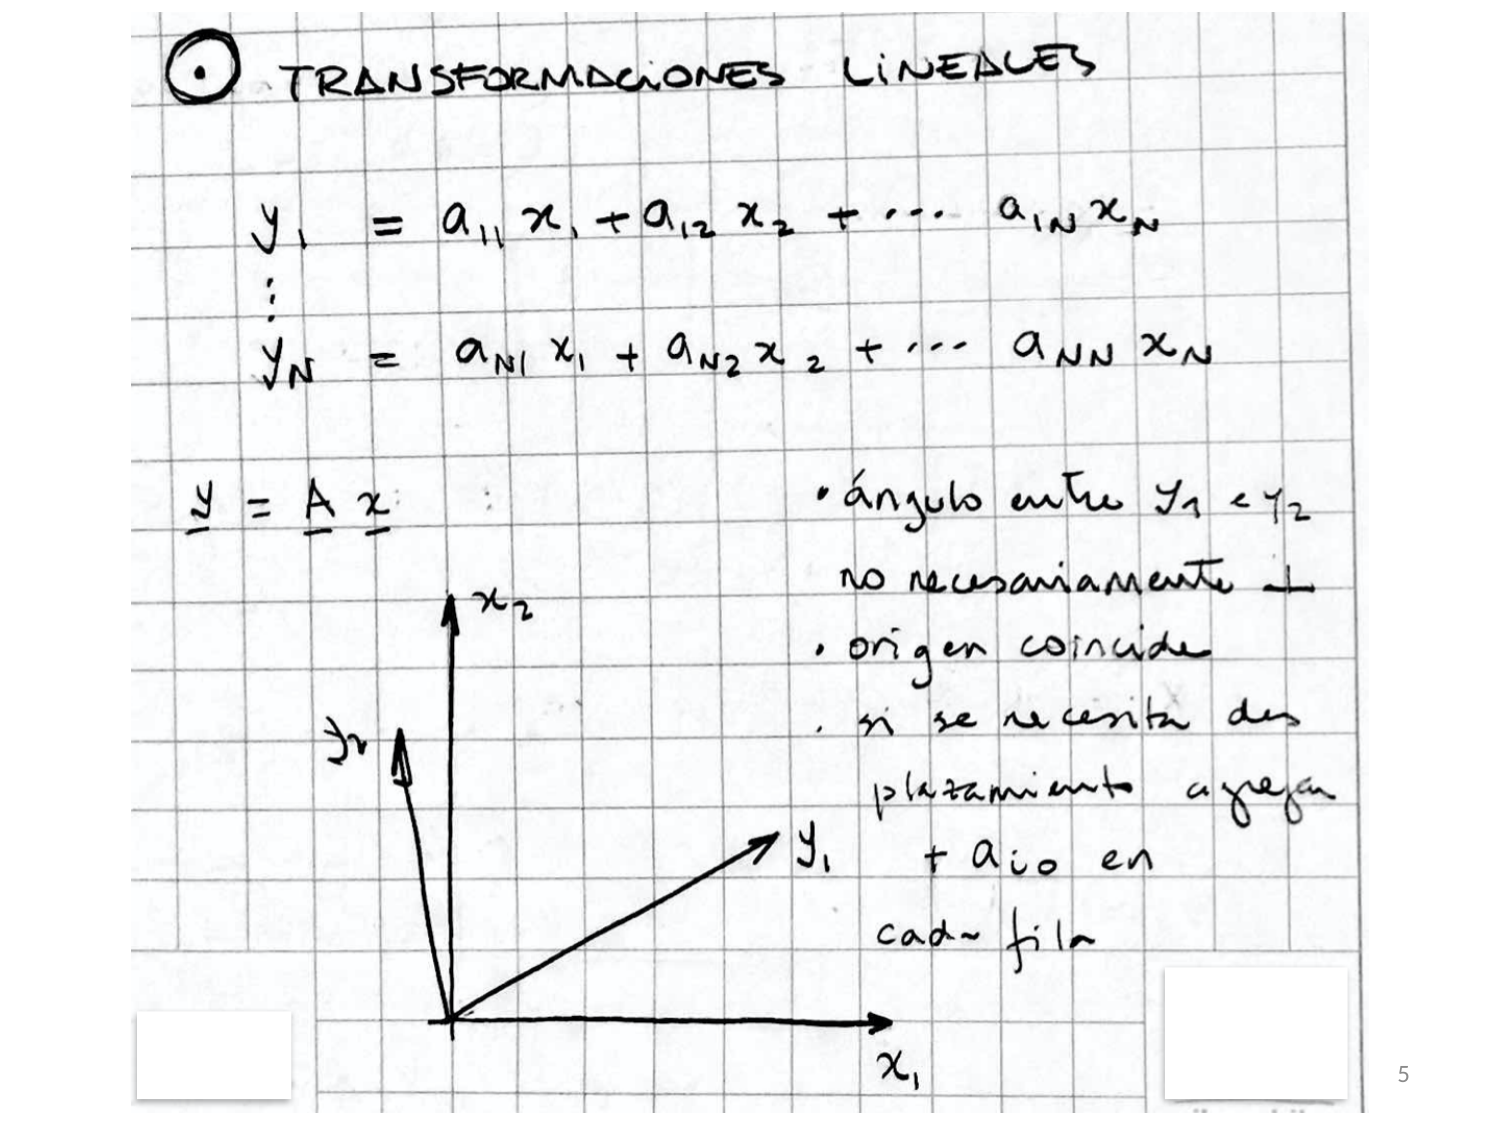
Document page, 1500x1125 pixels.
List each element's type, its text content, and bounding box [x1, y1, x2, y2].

slide_number 5 [1372, 1042, 1425, 1103]
picture [131, 12, 1369, 1113]
